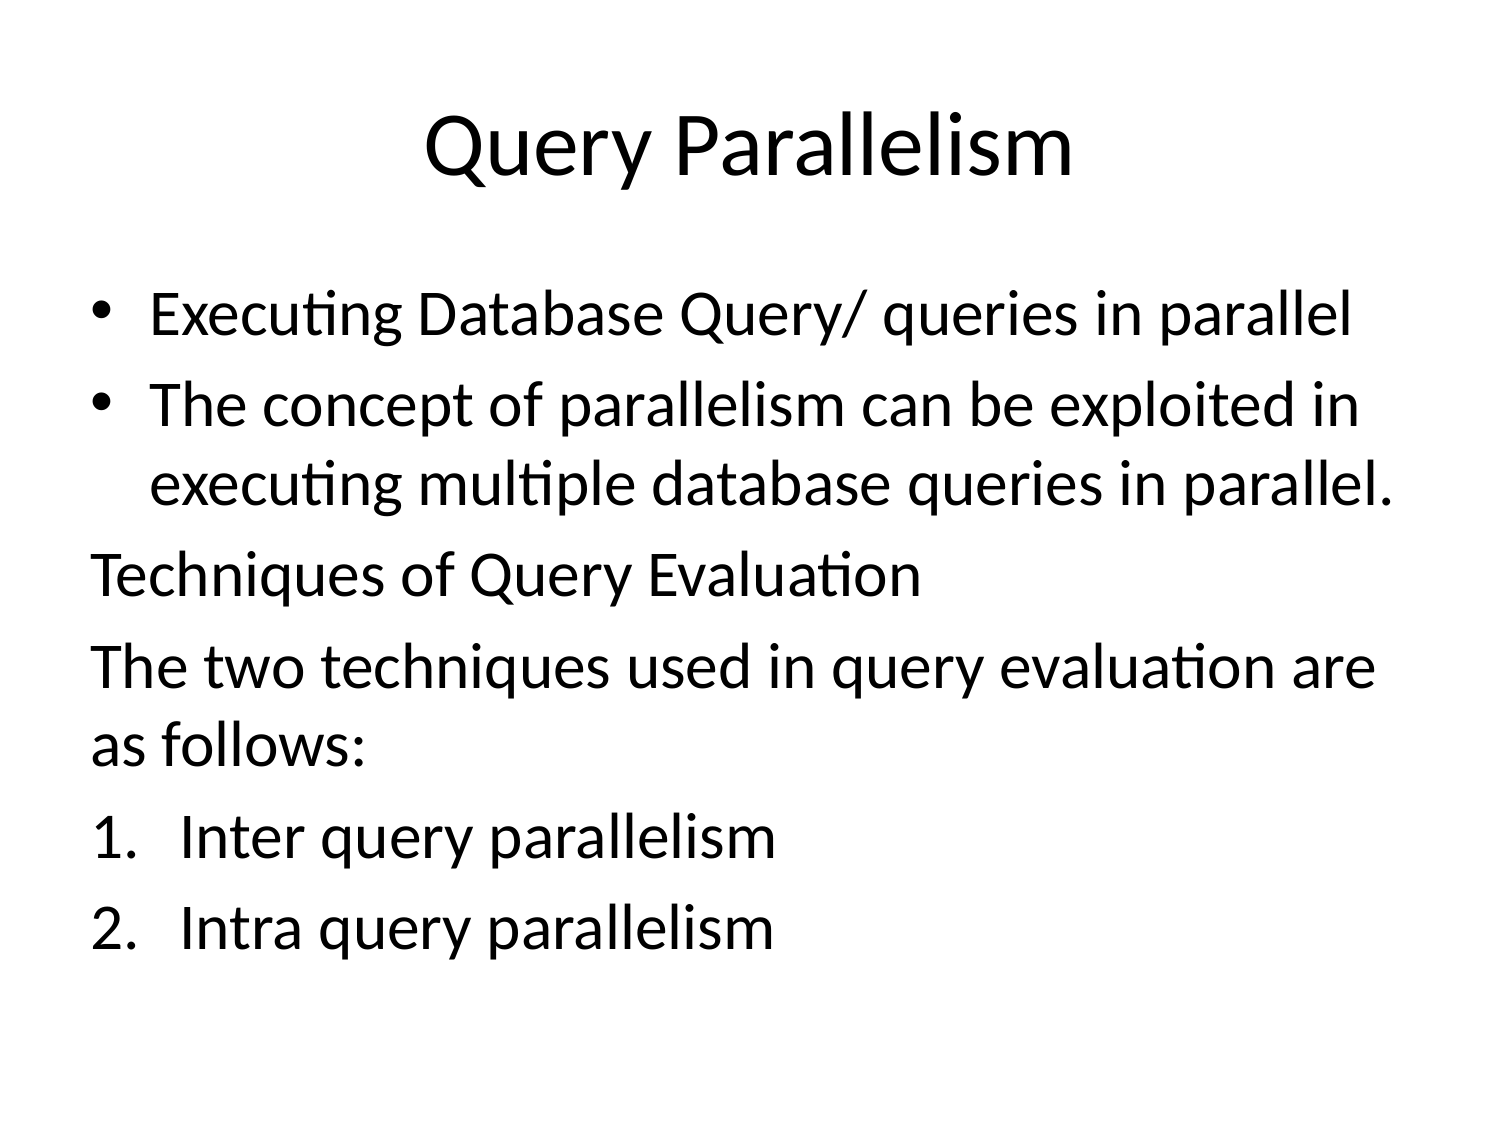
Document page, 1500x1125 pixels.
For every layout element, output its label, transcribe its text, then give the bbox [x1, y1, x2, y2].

title Query Parallelism [75, 45, 1425, 233]
list Executing Database Query/ queries in parallel The concept of parallelism can be exploited in executing multiple database queries in parallel. Techniques of Query Evaluation The two techniques used in query evaluation are as follows: Inter query parallelism Intra query parallelism [75, 262, 1425, 1005]
